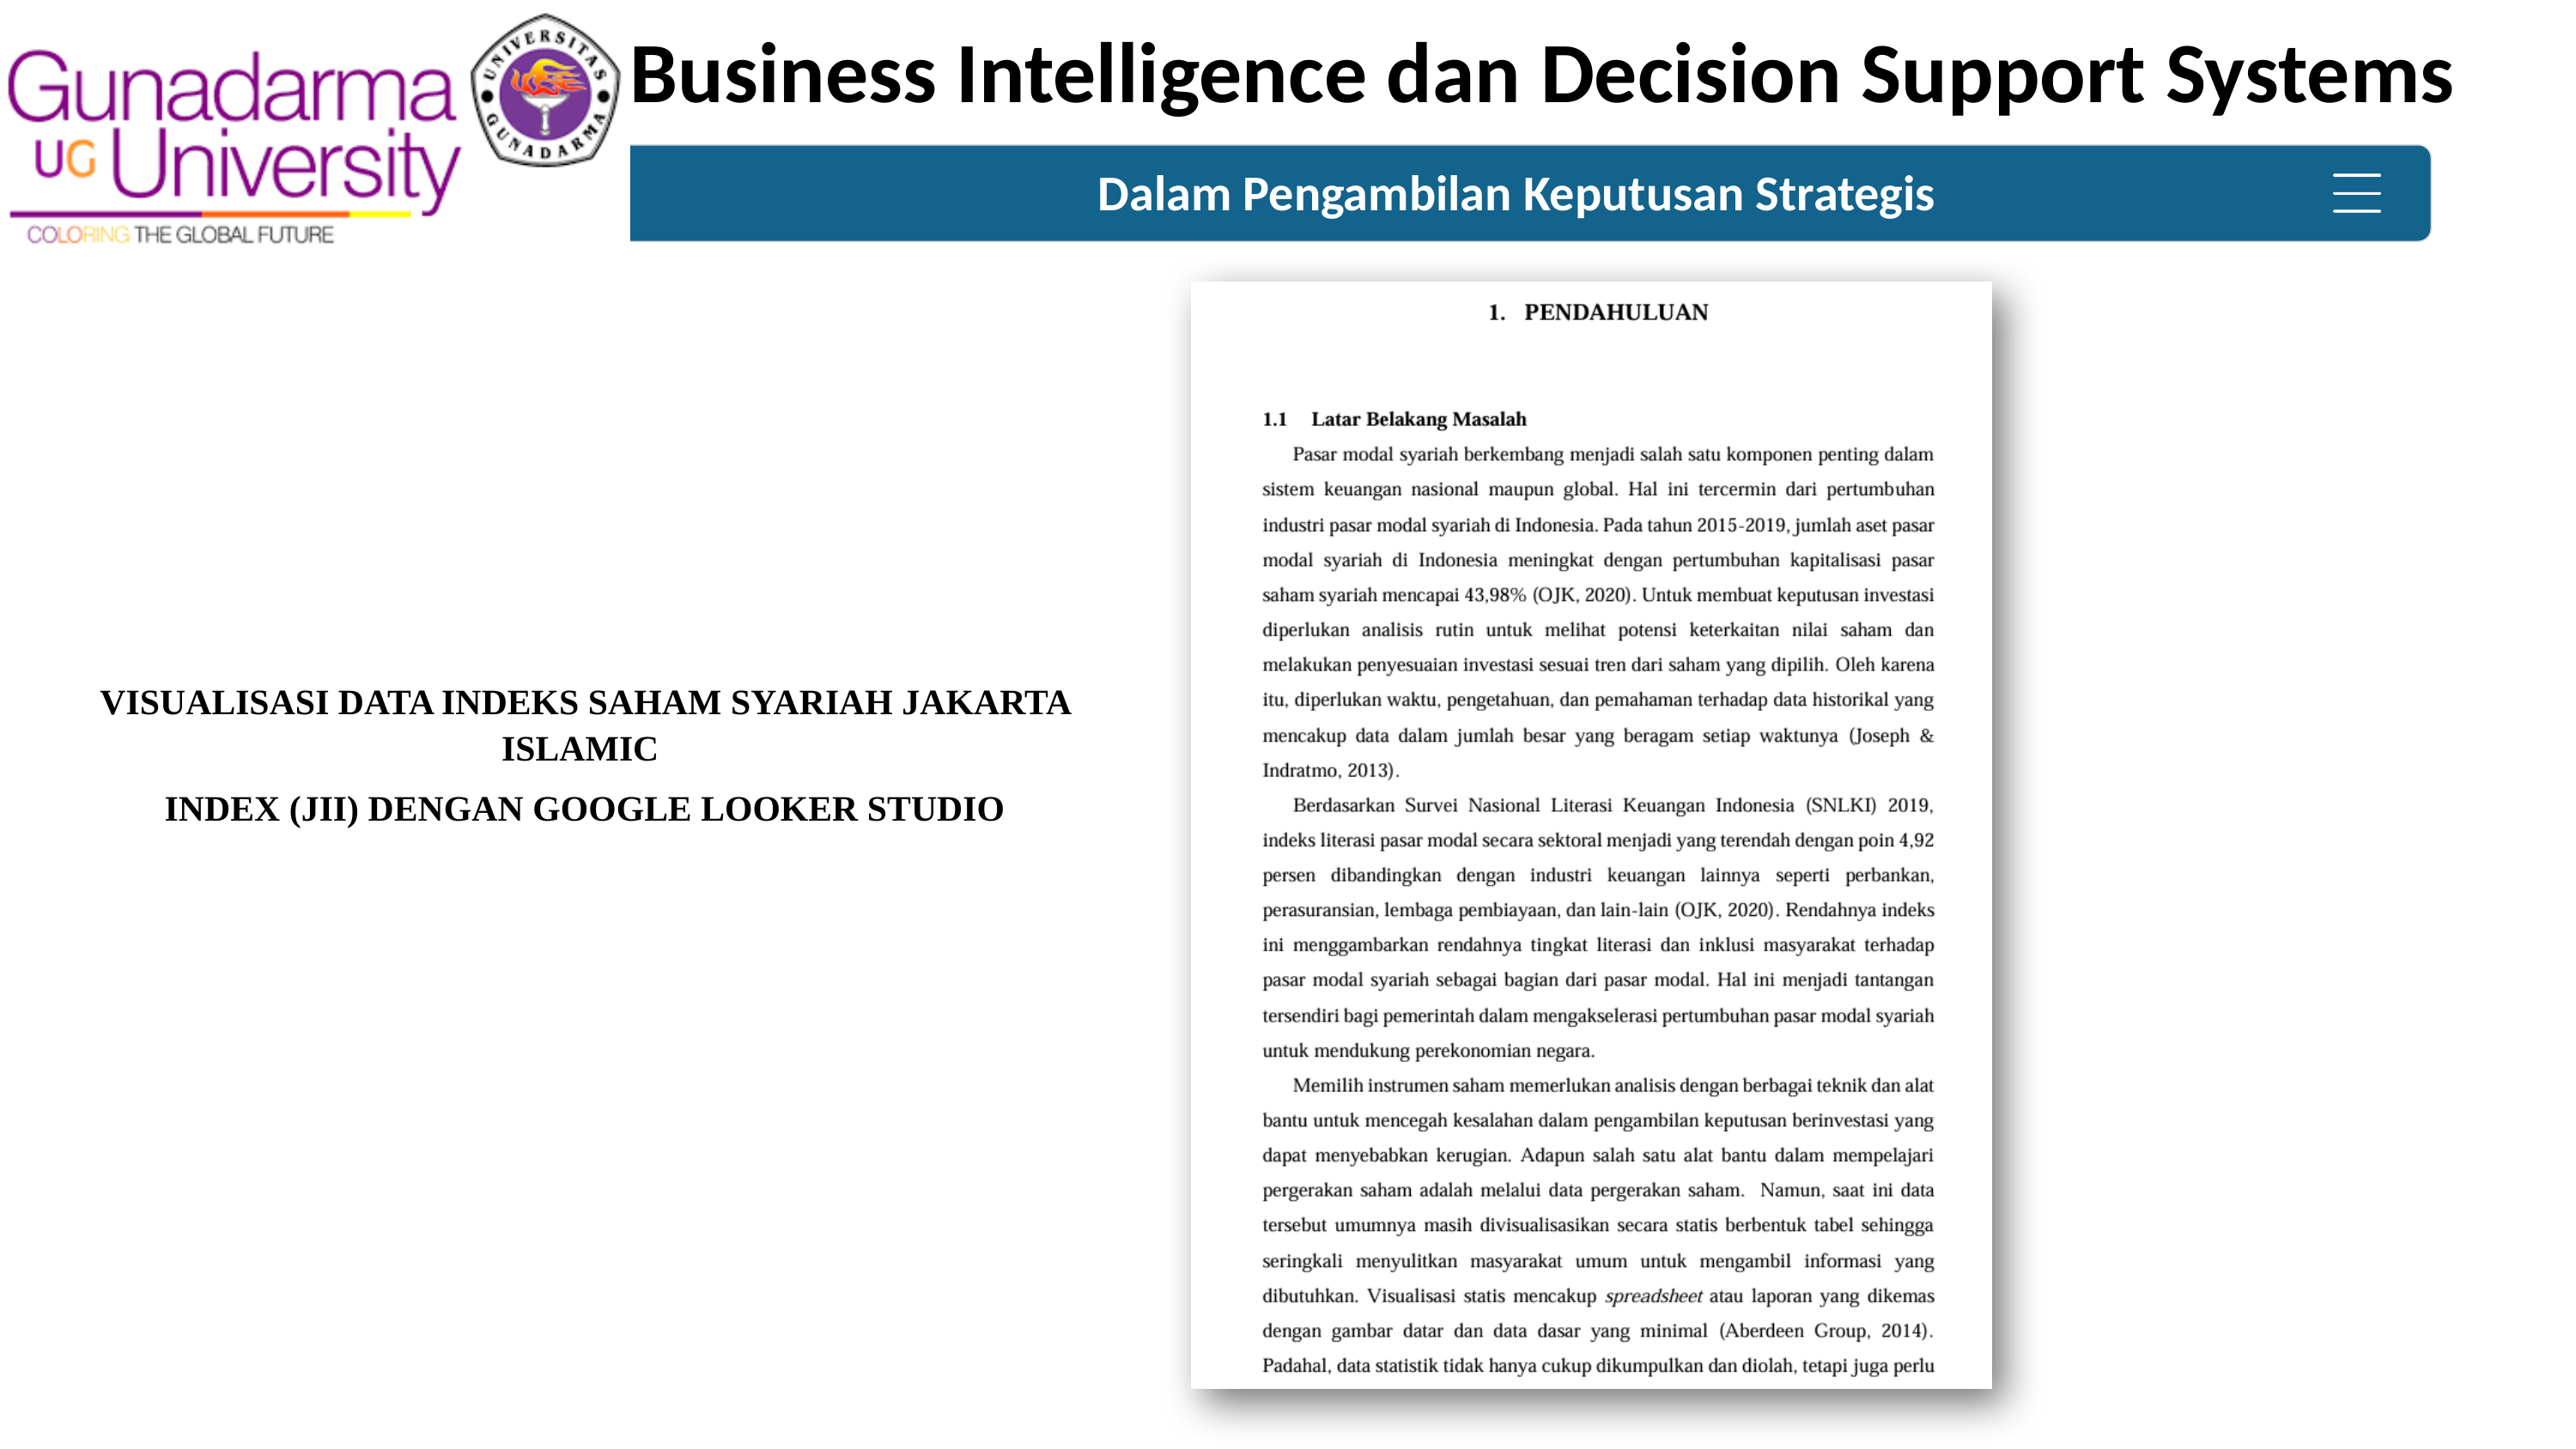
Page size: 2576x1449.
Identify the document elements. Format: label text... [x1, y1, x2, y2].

text_box Business Intelligence dan Decision Support Systems [634, 59, 2576, 180]
text_box VISUALISASI DATA INDEKS SAHAM SYARIAH JAKARTA ISLAMIC INDEX (JII) DENGAN GOOGLE LOOKER STUDIO [53, 670, 1116, 834]
picture [1191, 282, 1993, 1390]
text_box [634, 144, 2432, 242]
picture [0, 8, 630, 270]
